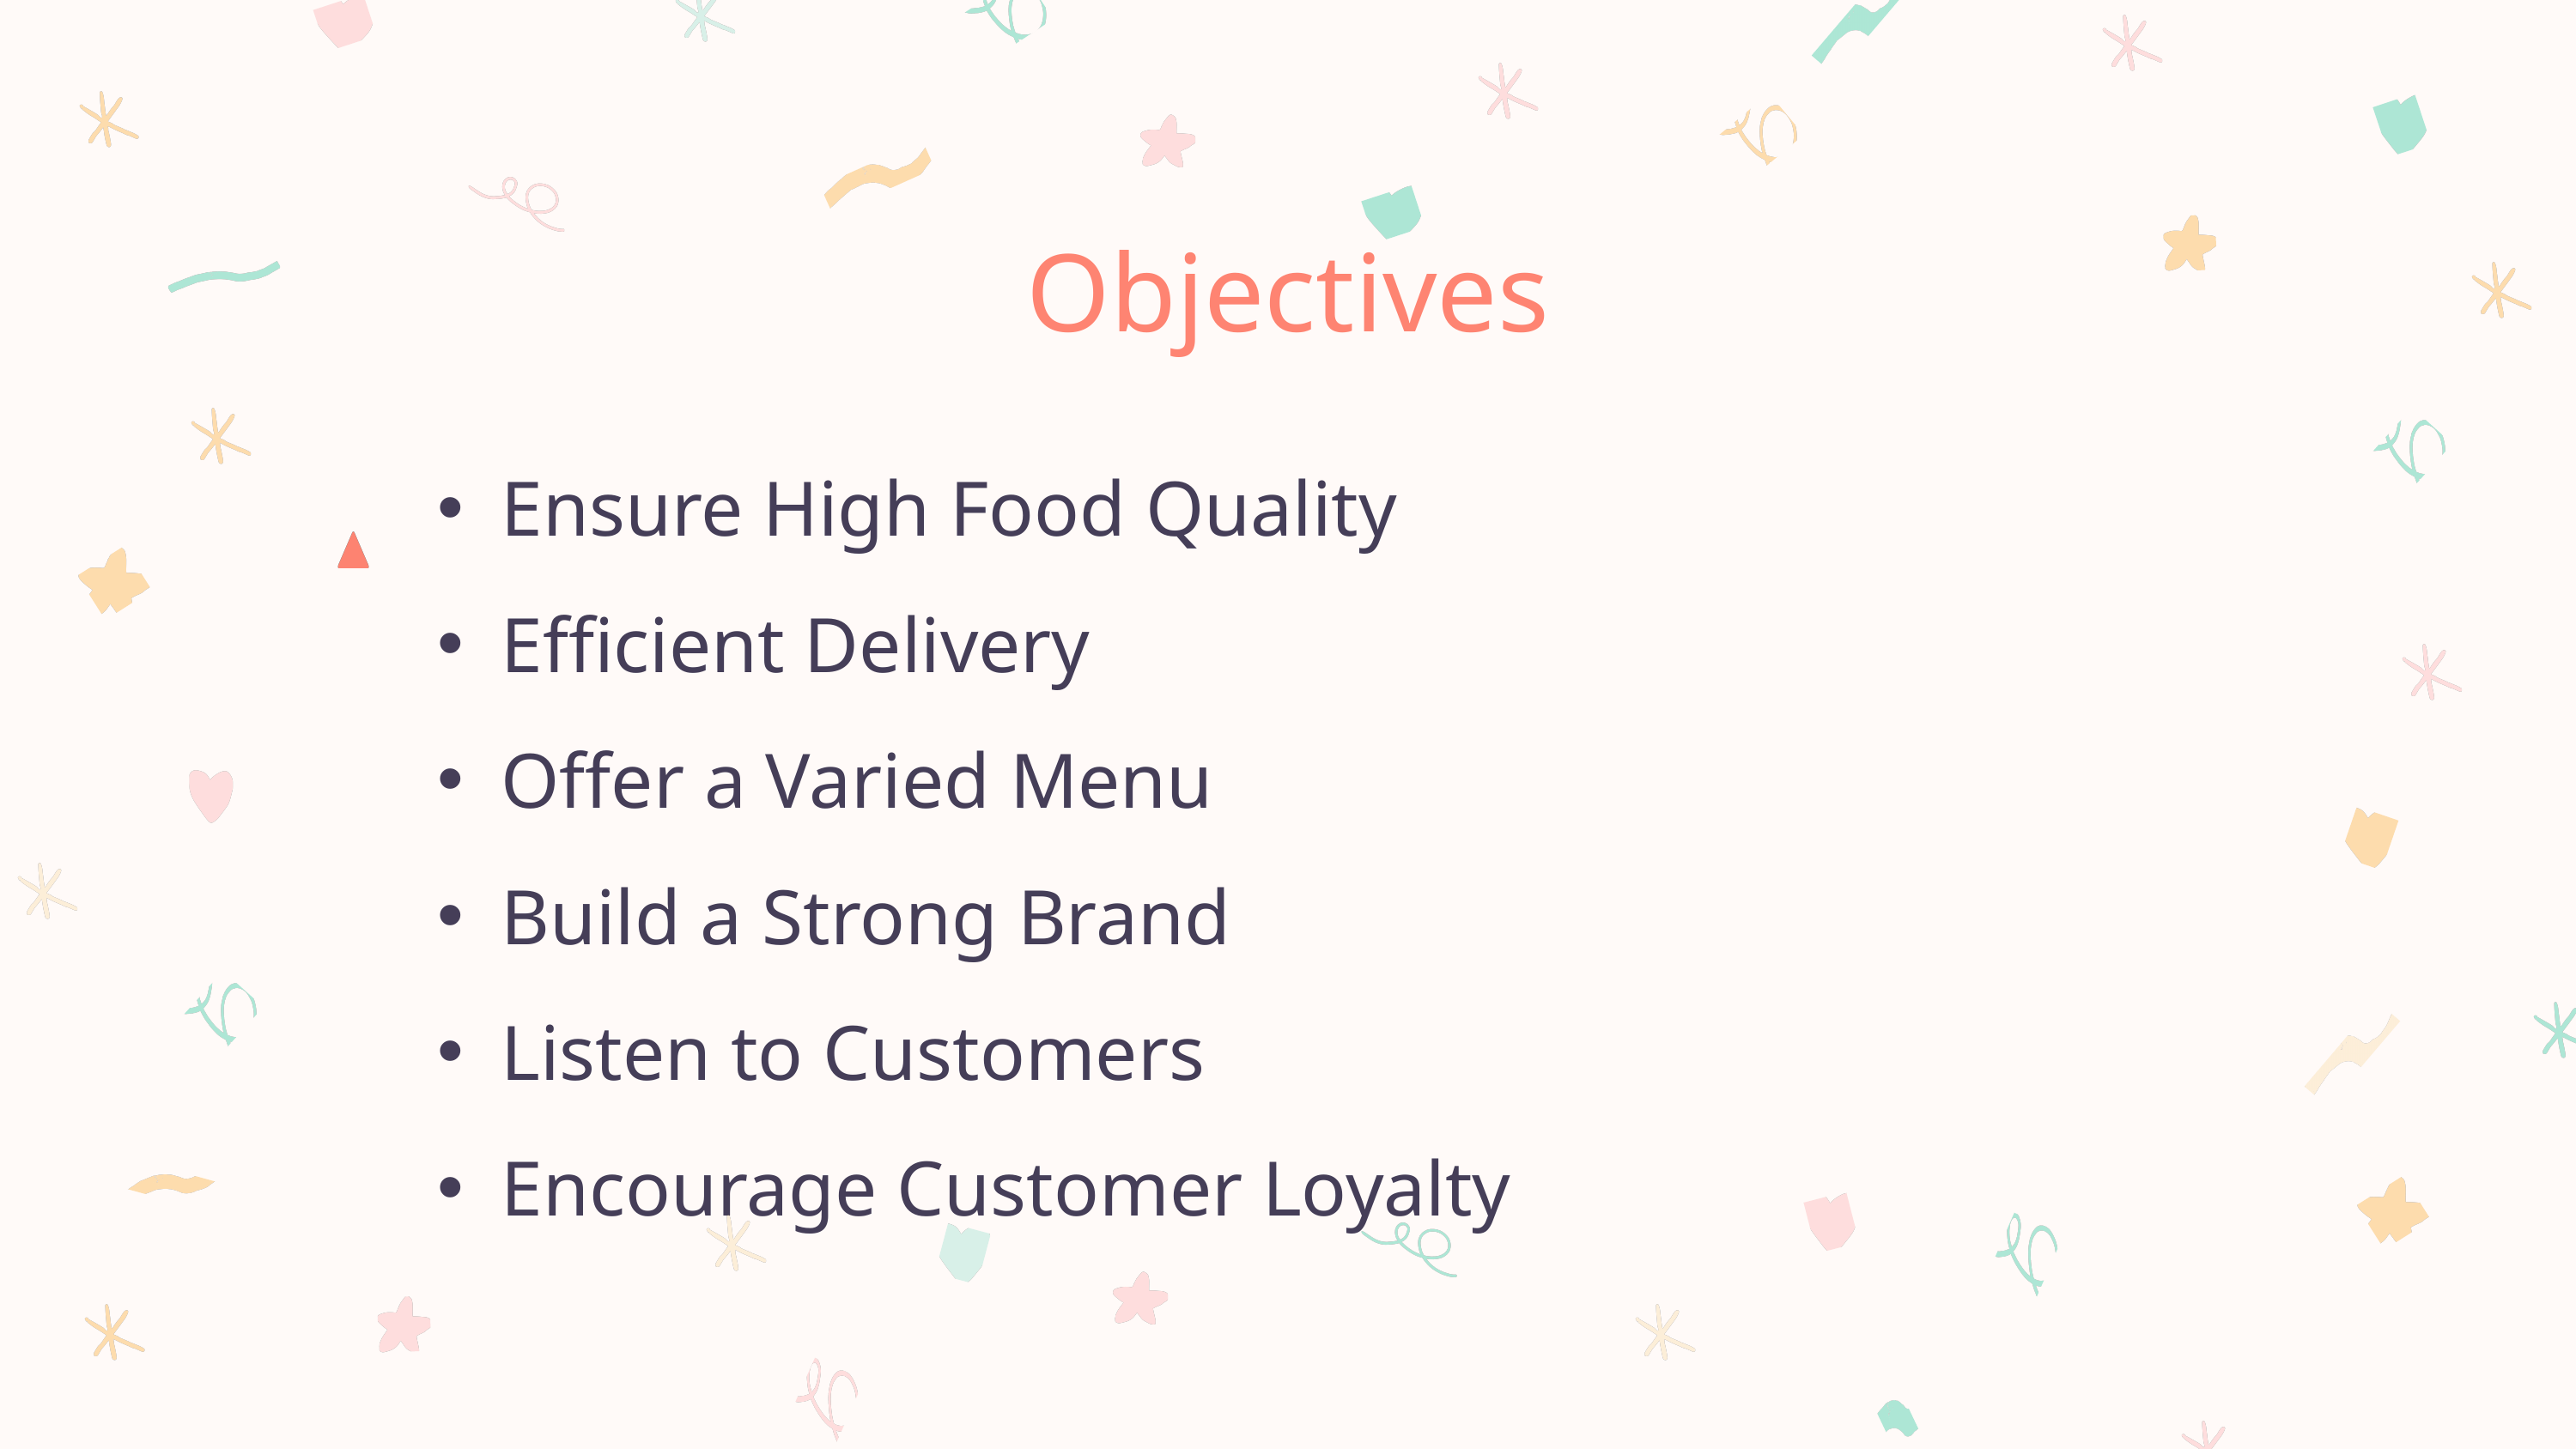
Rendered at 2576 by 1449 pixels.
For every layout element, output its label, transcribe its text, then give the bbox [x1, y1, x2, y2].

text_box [15, 407, 264, 1079]
text_box Ensure High Food Quality Efficient Delivery Offer a Varied Menu Build a Strong Brand Listen to Customers Encourage Customer Loyalty [373, 415, 2203, 1155]
text_box Objectives [504, 329, 2072, 354]
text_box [76, 0, 2532, 319]
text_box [82, 1155, 2432, 1449]
text_box [337, 531, 369, 568]
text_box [2304, 407, 2576, 1106]
